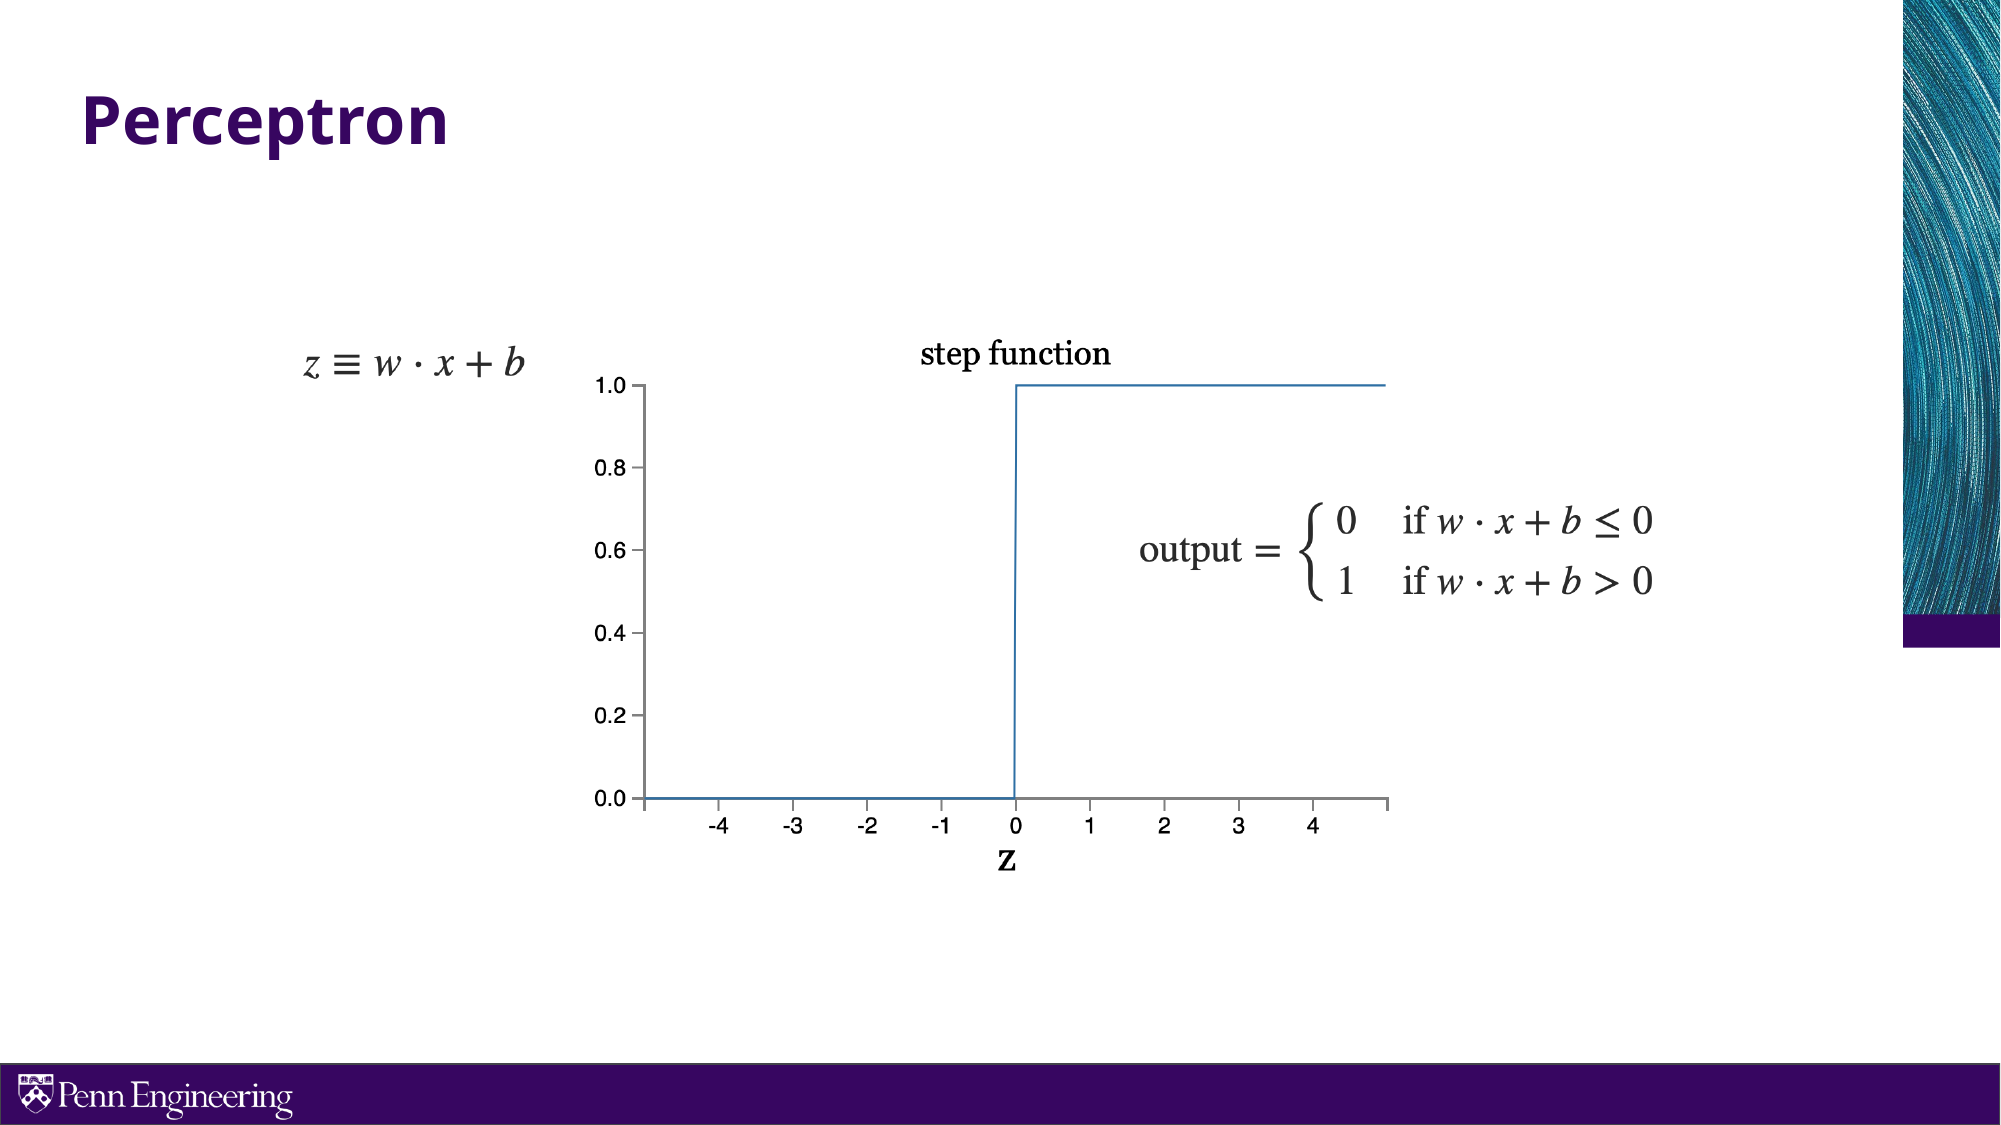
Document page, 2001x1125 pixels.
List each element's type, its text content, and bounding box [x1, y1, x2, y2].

picture [1903, 374, 1908, 384]
picture [1989, 0, 2001, 13]
picture [1916, 342, 1921, 352]
picture [1903, 0, 2001, 618]
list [559, 312, 1441, 895]
picture [1114, 480, 1743, 635]
picture [1906, 362, 1912, 370]
picture [1903, 310, 1915, 339]
picture [1962, 39, 1970, 47]
picture [1903, 341, 1915, 350]
picture [1913, 321, 1917, 333]
picture [292, 325, 536, 393]
picture [8, 1066, 301, 1123]
picture [1903, 523, 1914, 546]
title Perceptron [65, 59, 1863, 187]
picture [1971, 53, 1979, 64]
picture [1949, 13, 1955, 20]
picture [1908, 277, 1920, 293]
